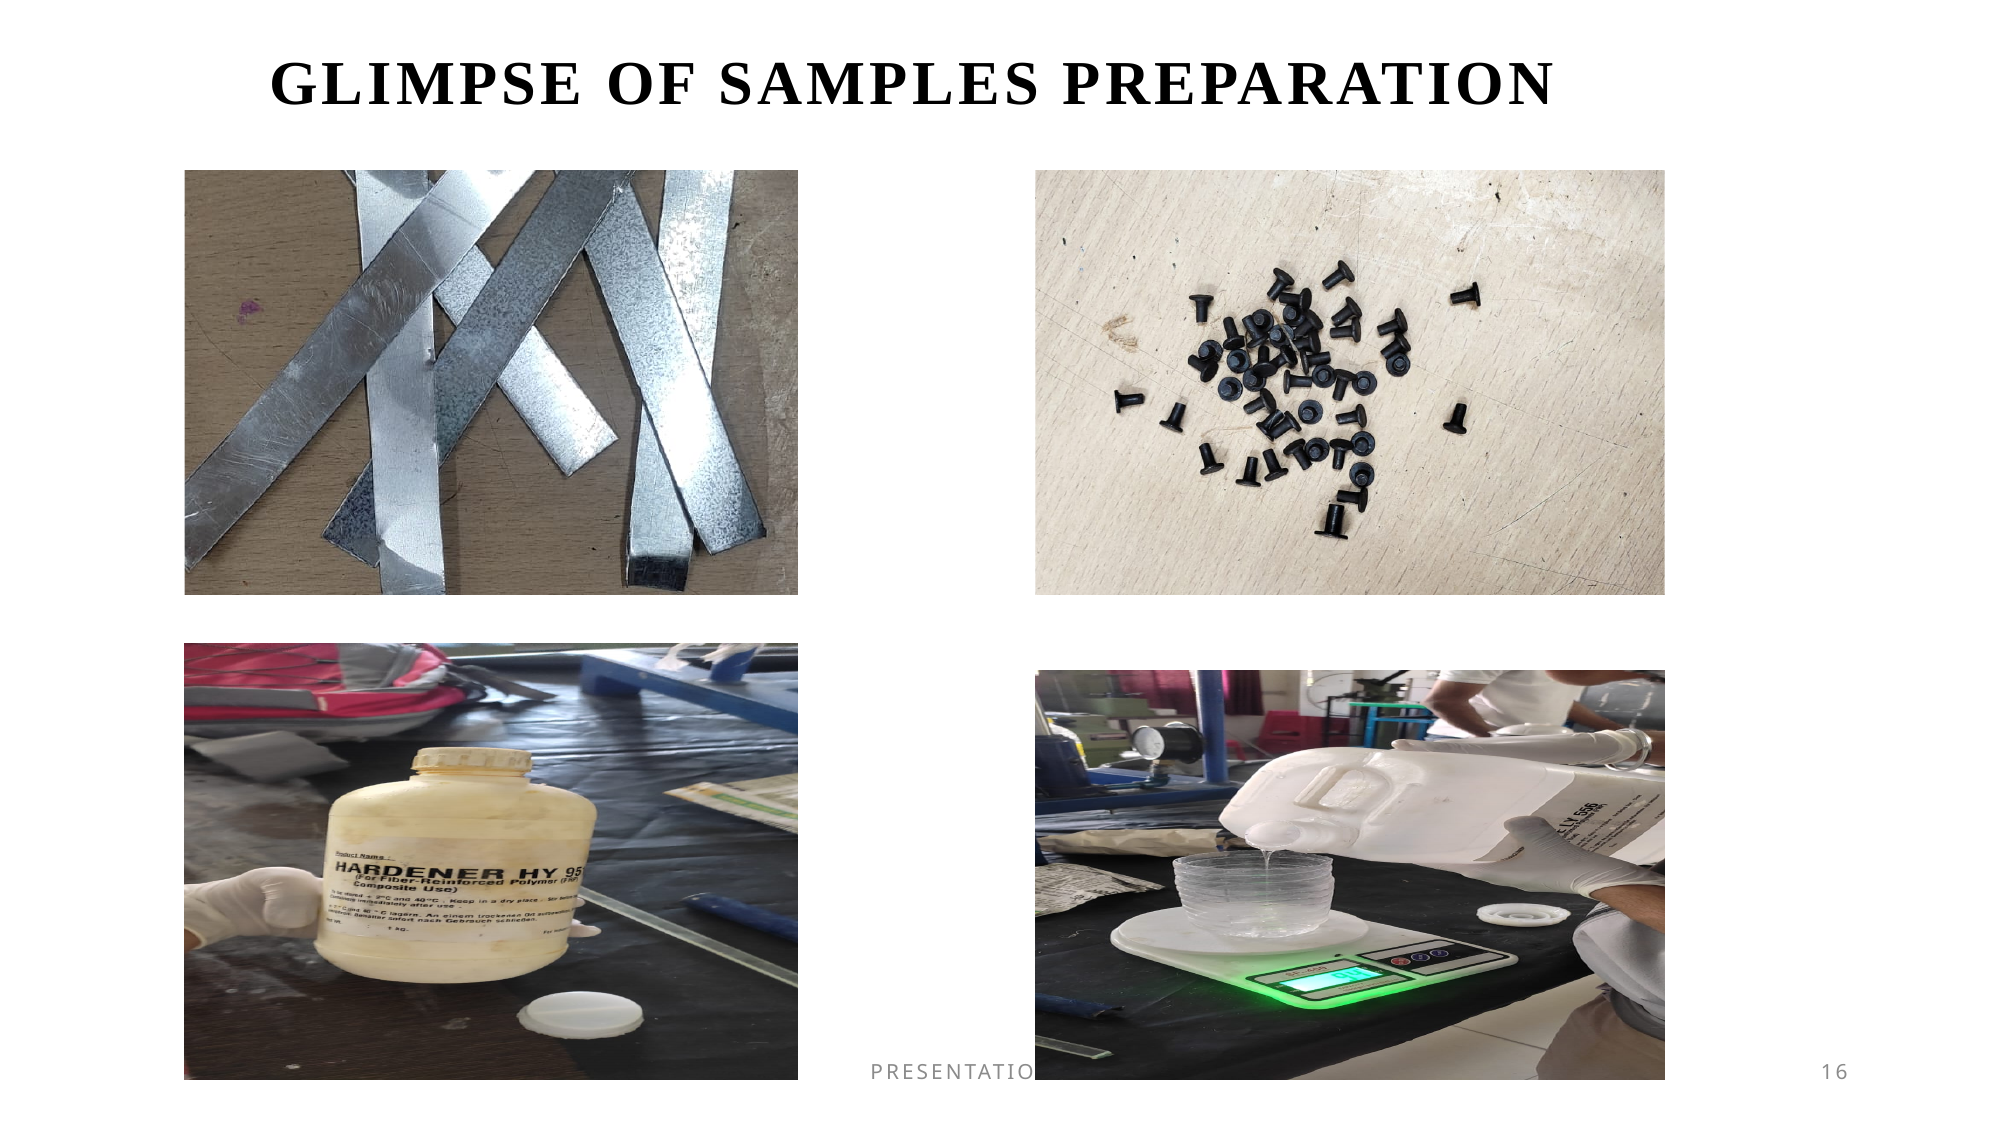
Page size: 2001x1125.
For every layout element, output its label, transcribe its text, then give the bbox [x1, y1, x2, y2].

picture [1035, 670, 1665, 1080]
slide_number 16 [1412, 1042, 1863, 1103]
footer PRESENTATION TITLE [662, 1042, 1338, 1103]
title glimpse of samples preparation [184, 35, 1665, 206]
picture [184, 643, 798, 1080]
picture [1035, 170, 1665, 596]
picture [184, 170, 798, 596]
